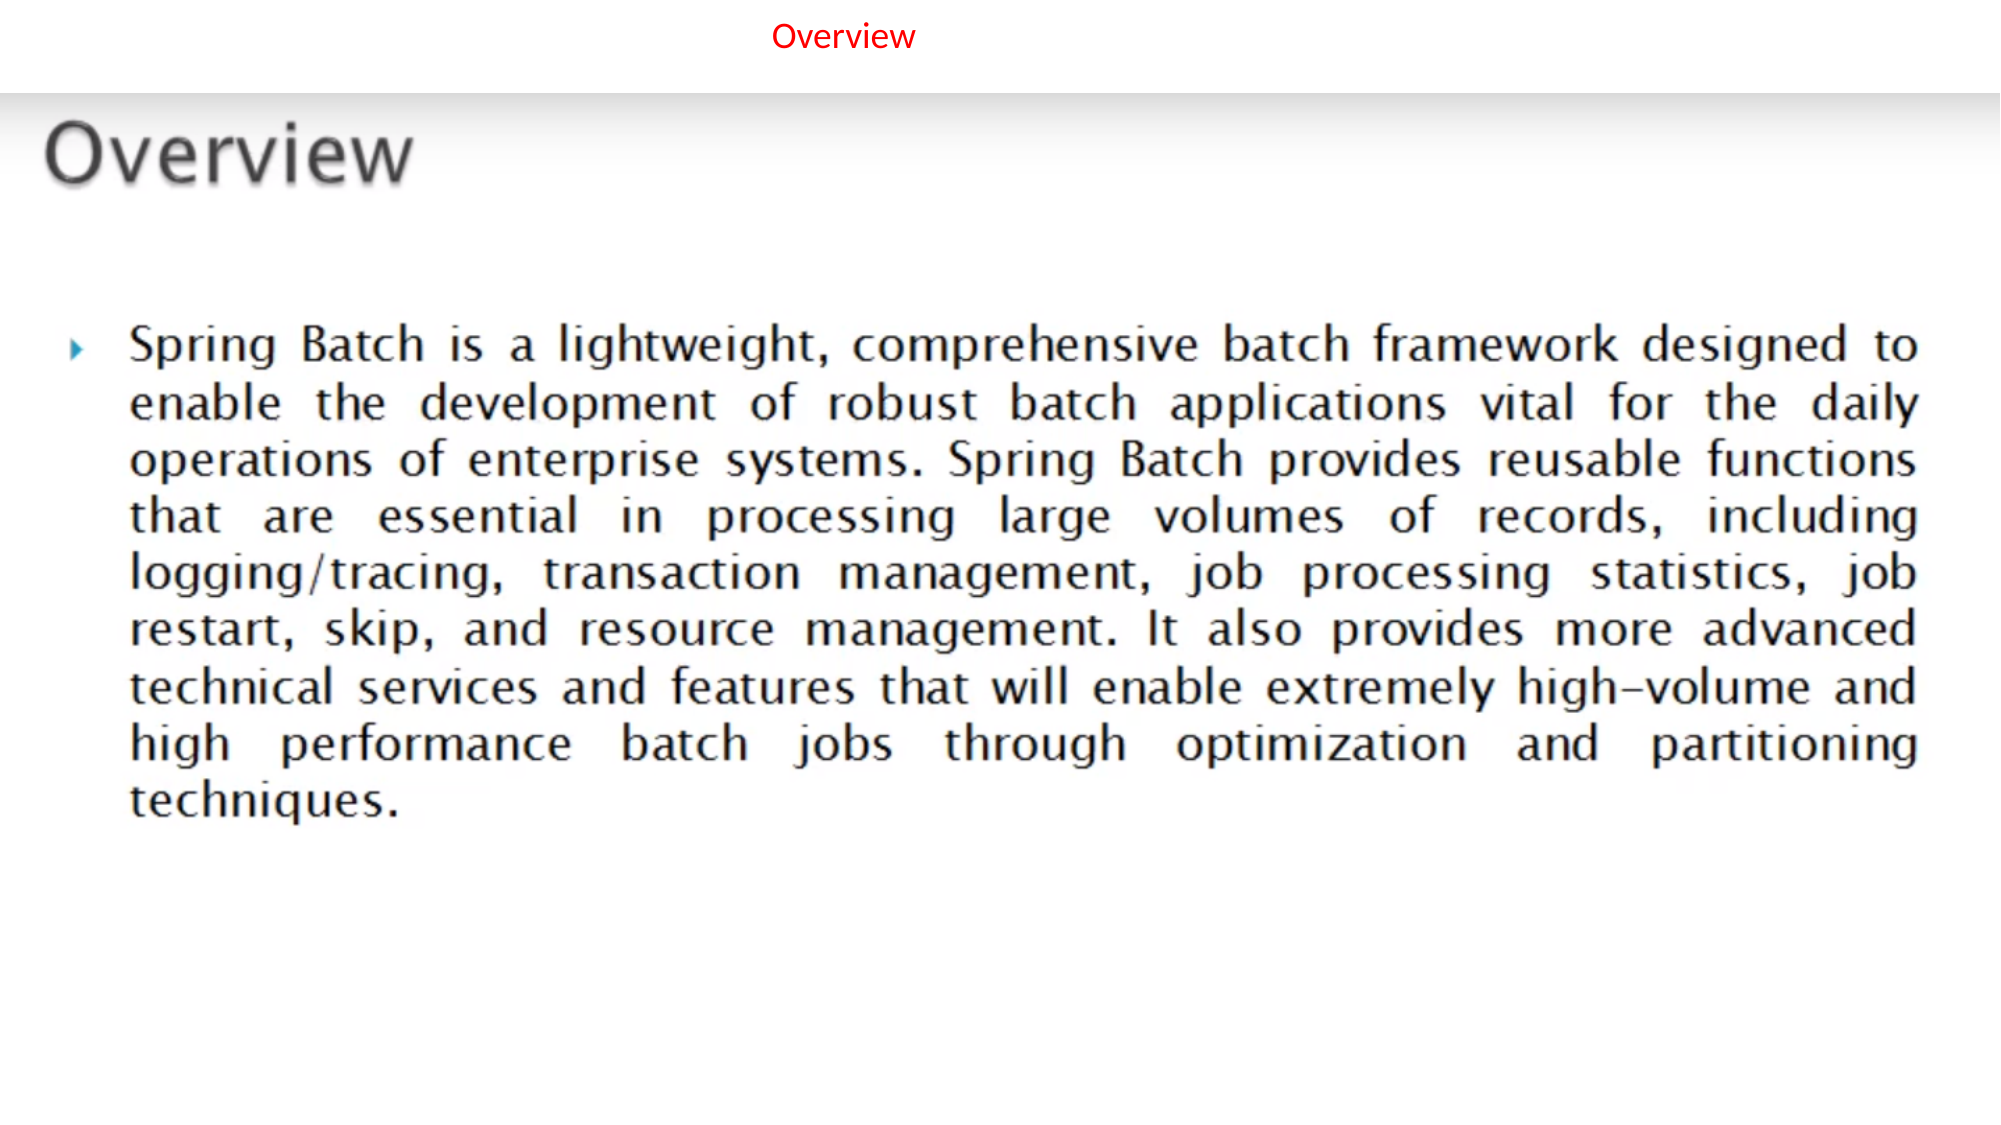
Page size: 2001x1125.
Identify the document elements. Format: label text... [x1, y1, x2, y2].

picture [0, 93, 2000, 1032]
text_box Overview [322, 0, 1366, 69]
